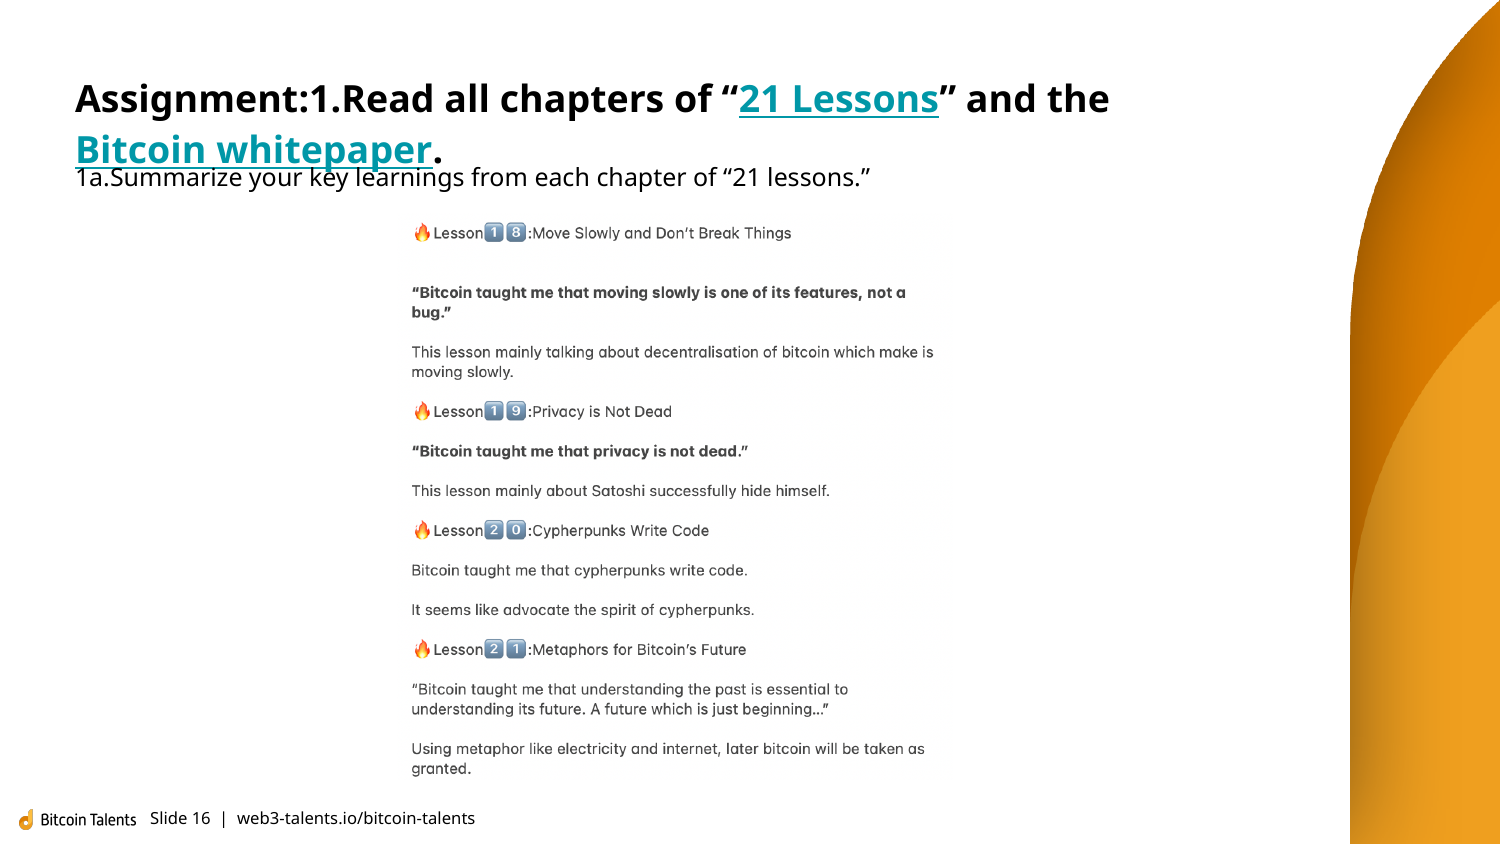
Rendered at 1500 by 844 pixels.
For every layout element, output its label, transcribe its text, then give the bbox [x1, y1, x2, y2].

list 1a.Summarize your key learnings from each chapter of “21 lessons.” [75, 157, 1275, 770]
picture [0, 0, 1500, 844]
title Assignment:1.Read all chapters of “21 Lessons” and the Bitcoin whitepaper. [75, 75, 1275, 157]
